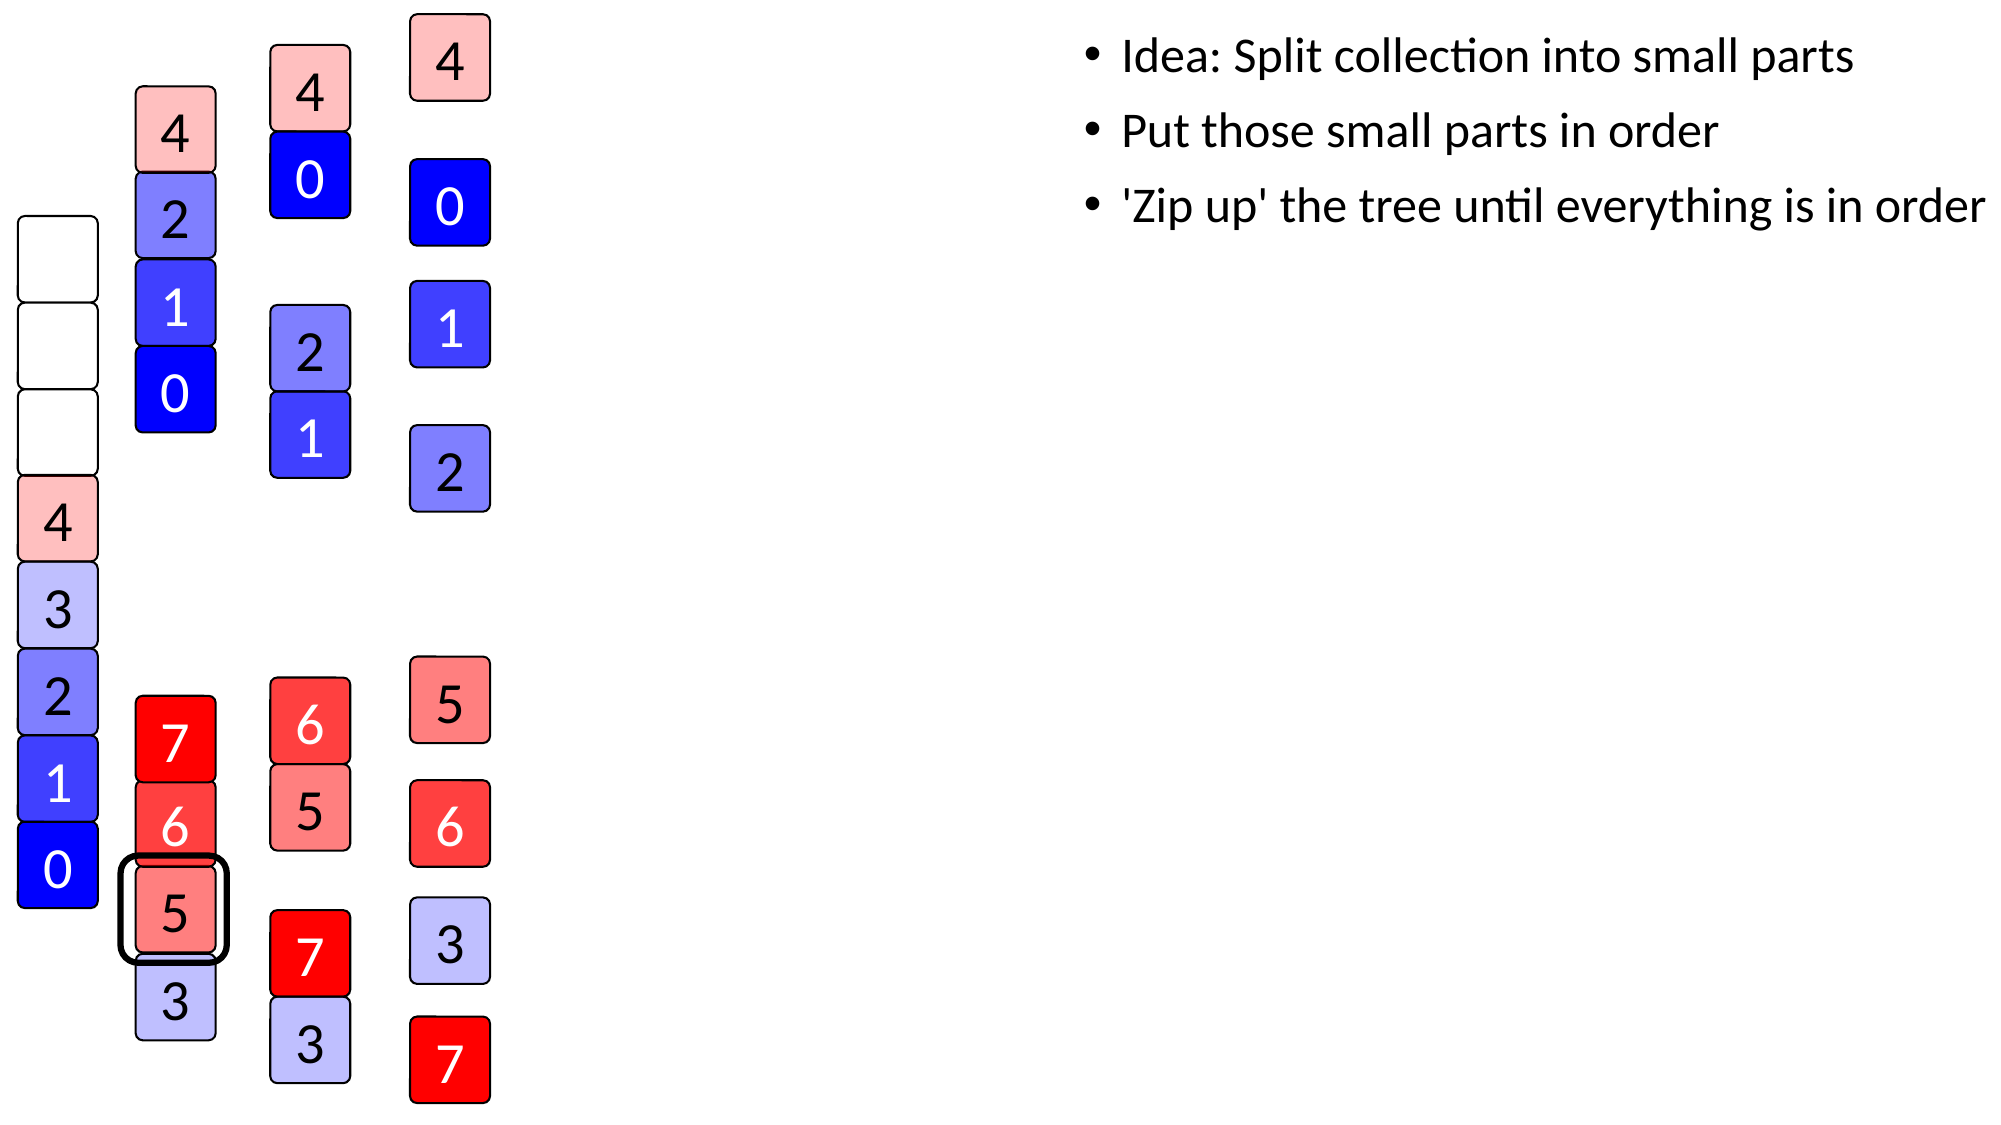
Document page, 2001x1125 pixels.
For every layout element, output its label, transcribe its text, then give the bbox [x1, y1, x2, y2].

text_box 6 [269, 676, 352, 764]
text_box 2 [269, 303, 352, 393]
text_box 7 [408, 1015, 492, 1105]
text_box 4 [16, 473, 99, 563]
text_box 1 [16, 735, 99, 823]
text_box 3 [16, 562, 99, 650]
text_box 2 [134, 172, 217, 260]
text_box 4 [408, 13, 492, 102]
text_box 7 [269, 909, 352, 996]
text_box 1 [408, 279, 492, 369]
text_box [119, 854, 228, 964]
text_box 0 [408, 158, 492, 247]
text_box 3 [269, 995, 352, 1085]
text_box 0 [16, 822, 99, 910]
text_box [16, 301, 99, 389]
text_box 0 [269, 130, 352, 220]
text_box 6 [134, 781, 217, 856]
text_box 7 [134, 694, 217, 784]
text_box 6 [408, 779, 492, 868]
text_box 0 [134, 346, 217, 434]
text_box 3 [408, 896, 492, 985]
text_box 5 [269, 763, 352, 852]
text_box 5 [408, 655, 492, 745]
text_box 3 [134, 963, 217, 1042]
text_box 4 [269, 43, 352, 131]
text_box 2 [16, 648, 99, 737]
text_box [16, 214, 99, 302]
text_box 1 [134, 259, 217, 347]
text_box 4 [134, 85, 217, 174]
text_box 1 [269, 392, 352, 479]
text_box [16, 388, 99, 475]
text_box 2 [408, 424, 492, 513]
list Idea: Split collection into small parts Put those small parts in order 'Zip up' the tree until everything is in order [1068, 22, 2000, 736]
